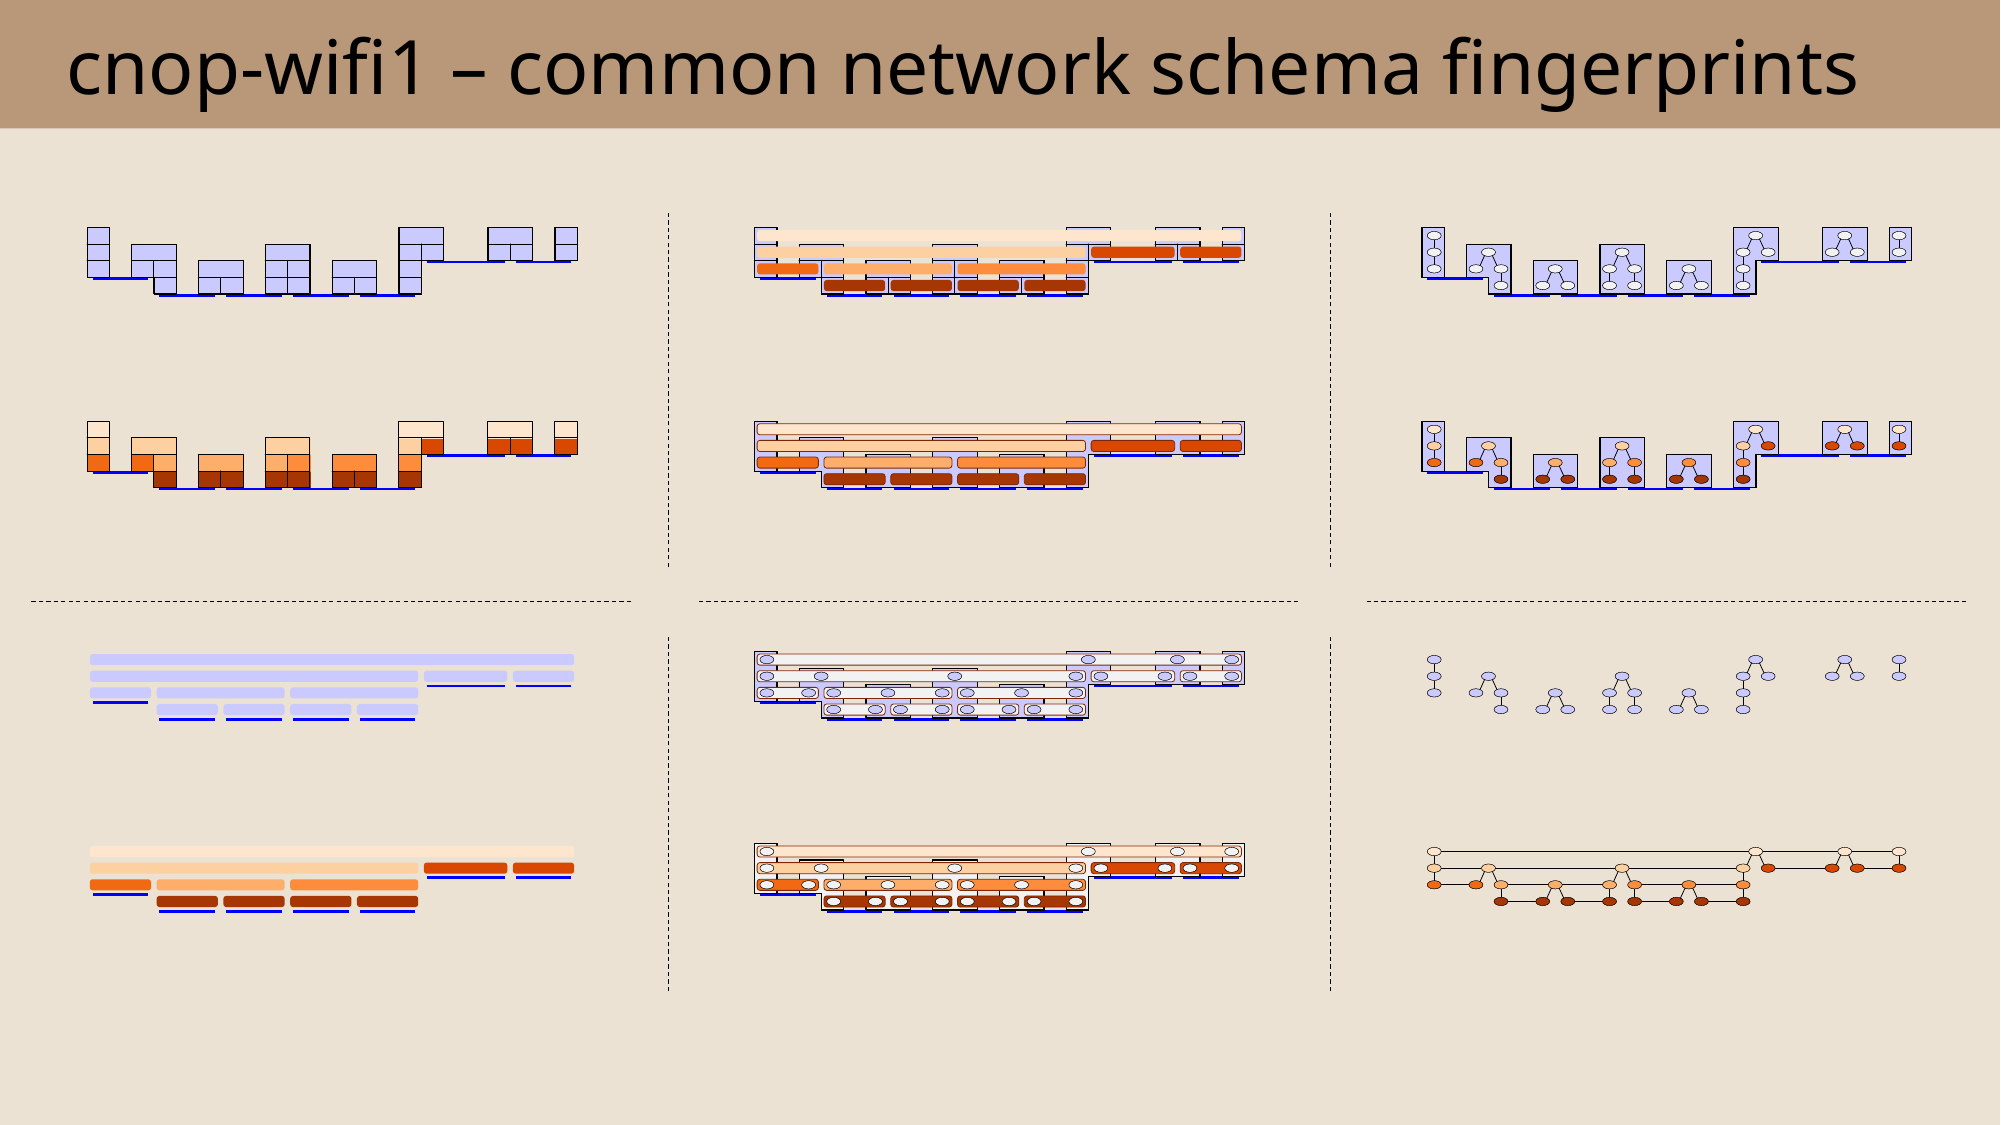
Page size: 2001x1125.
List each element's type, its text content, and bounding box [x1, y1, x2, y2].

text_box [1365, 418, 1969, 503]
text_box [1365, 648, 1969, 733]
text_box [31, 224, 634, 309]
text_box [1365, 224, 1969, 309]
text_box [698, 418, 1301, 503]
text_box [31, 418, 634, 503]
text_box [698, 224, 1301, 309]
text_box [1365, 840, 1969, 925]
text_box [698, 648, 1301, 733]
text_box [31, 840, 634, 925]
title cnop-wifi1 – common network schema fingerprints [0, 0, 2000, 129]
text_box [698, 840, 1301, 925]
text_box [31, 648, 634, 733]
